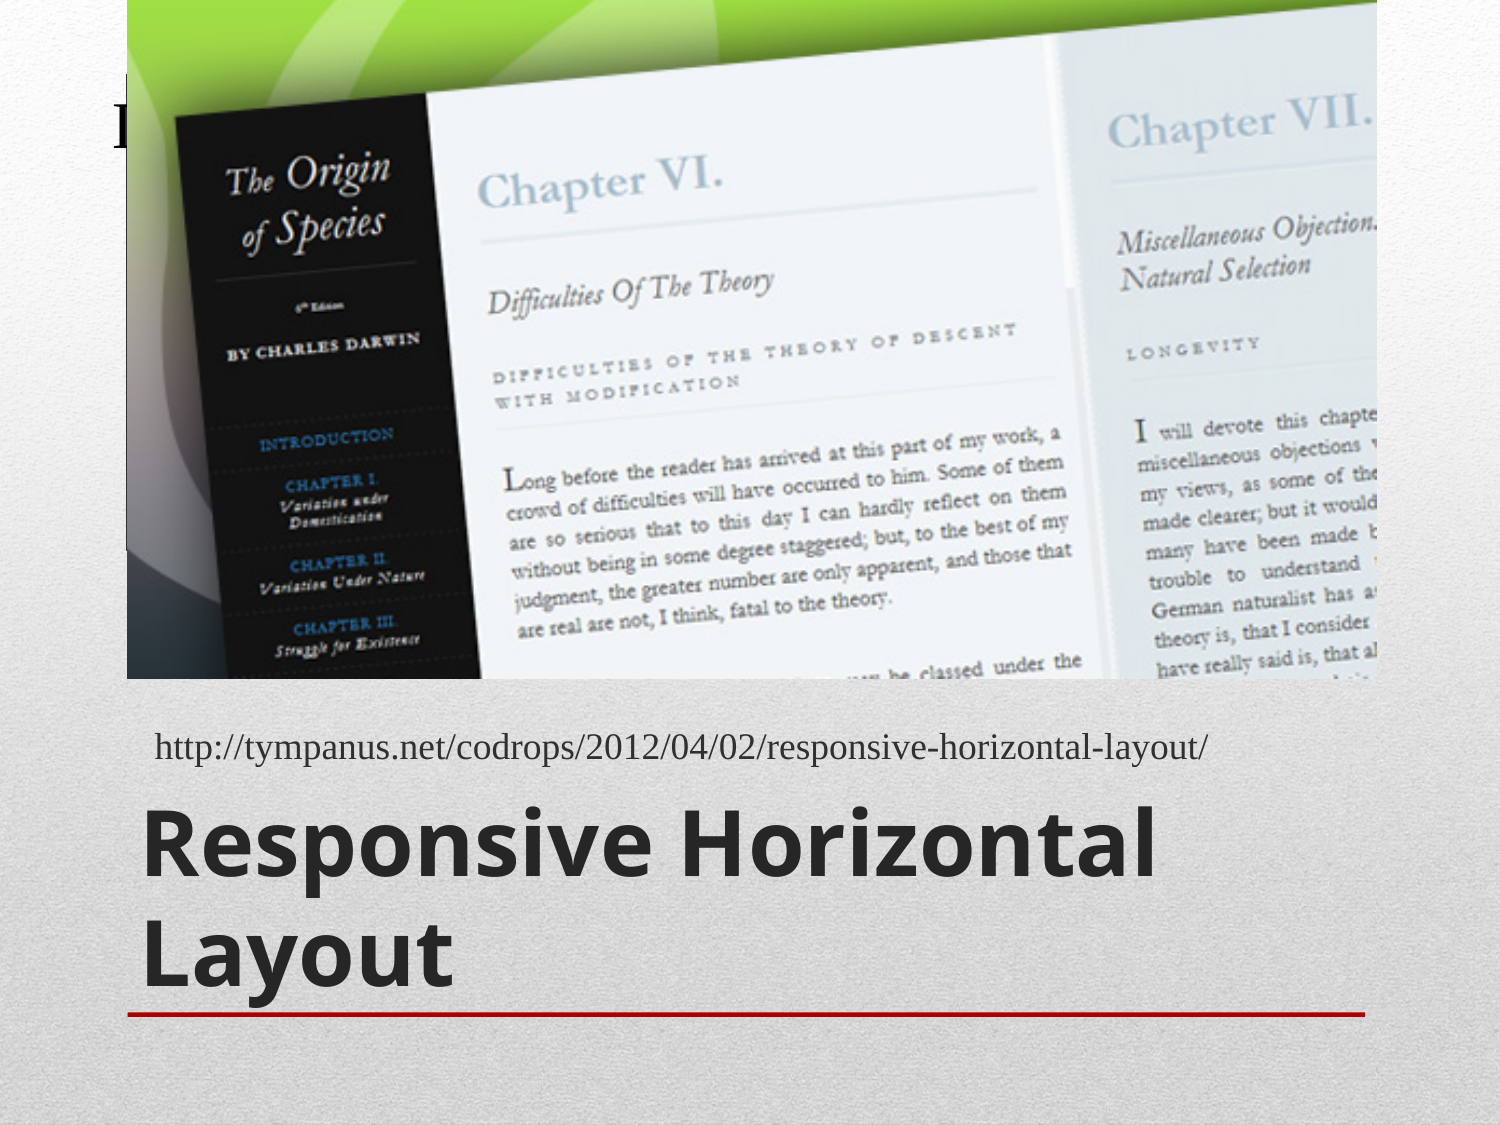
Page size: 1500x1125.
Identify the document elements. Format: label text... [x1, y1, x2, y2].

title Responsive Horizontal Layout [124, 750, 1384, 1013]
picture [126, 0, 1378, 680]
list http://tympanus.net/codrops/2012/04/02/responsive-horizontal-layout/ [139, 714, 1352, 789]
